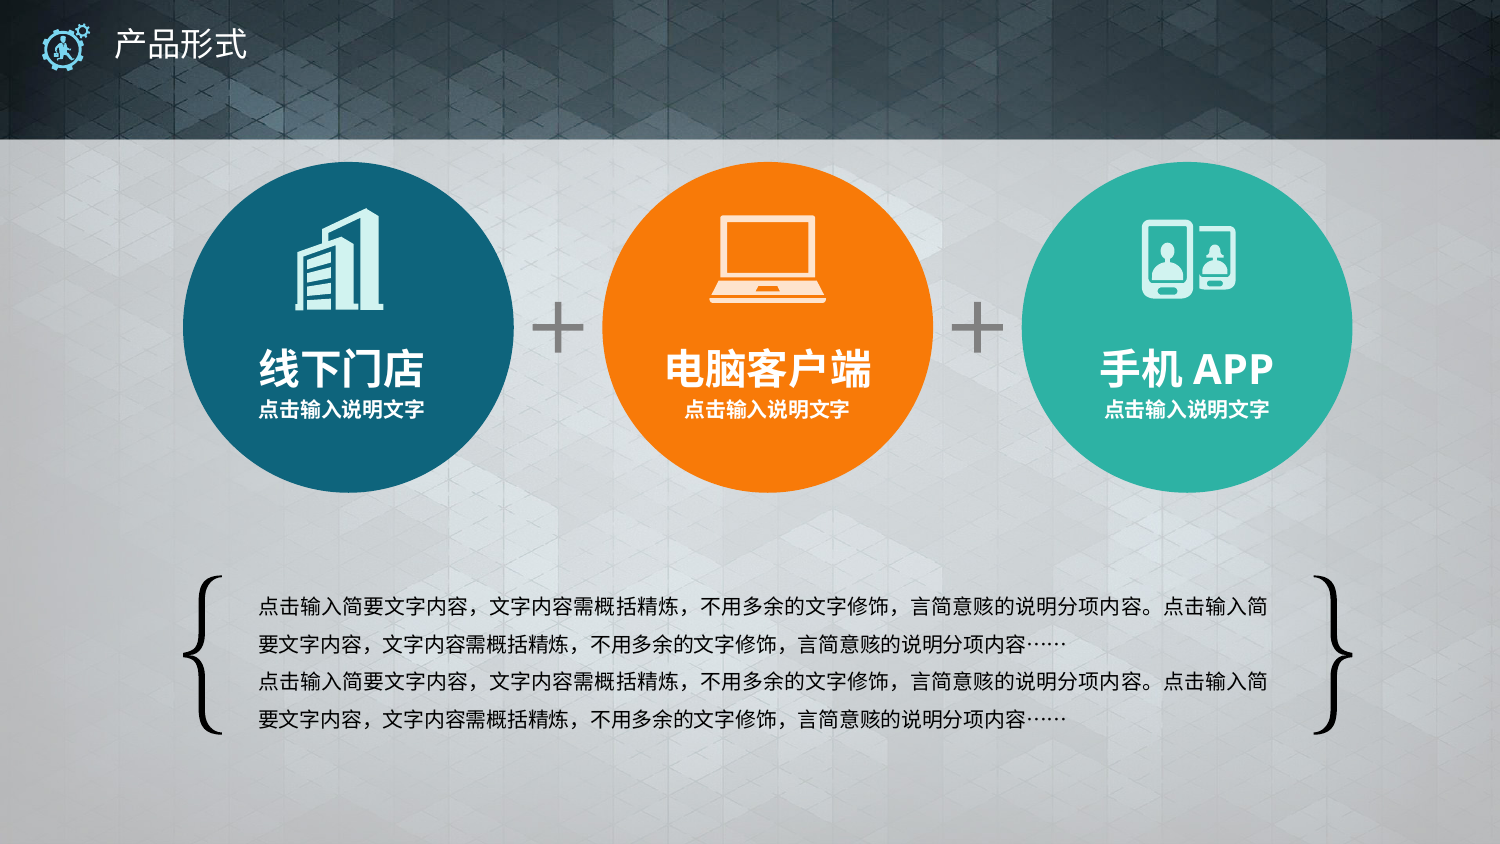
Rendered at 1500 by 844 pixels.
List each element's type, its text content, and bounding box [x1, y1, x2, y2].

picture [0, 0, 1500, 844]
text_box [951, 301, 1004, 353]
text_box [1019, 159, 1355, 495]
text_box [600, 159, 936, 495]
text_box [709, 298, 827, 303]
text_box [180, 159, 516, 495]
text_box 点击输入说明文字 [671, 396, 864, 422]
text_box [1313, 575, 1353, 735]
text_box 点击输入简要文字内容，文字内容需概括精炼，不用多余的文字修饰，言简意赅的说明分项内容。点击输入简要文字内容，文字内容需概括精炼，不用多余的文字修饰，言简意赅的说明分项内容…… 点击输入简要文字内容，文字内容需概括精炼，不用多余的文字修饰，言简意赅的说明分项内容。点击输入简要文字内容，文字内容需概括精炼，不用多余的文字修饰，言简意赅的说明分项内容…… [258, 581, 1268, 732]
text_box [41, 23, 91, 72]
text_box [183, 575, 222, 735]
text_box [1199, 226, 1236, 290]
text_box [1141, 219, 1194, 299]
text_box 手机APP [1091, 342, 1283, 393]
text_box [532, 301, 584, 353]
text_box [711, 280, 825, 295]
text_box 点击输入说明文字 [1091, 396, 1283, 422]
text_box 点击输入说明文字 [256, 396, 427, 422]
text_box [720, 215, 816, 278]
text_box 线下门店 [256, 342, 427, 393]
text_box 电脑客户端 [658, 342, 877, 393]
title 产品形式 [99, 20, 550, 66]
text_box [295, 208, 384, 311]
